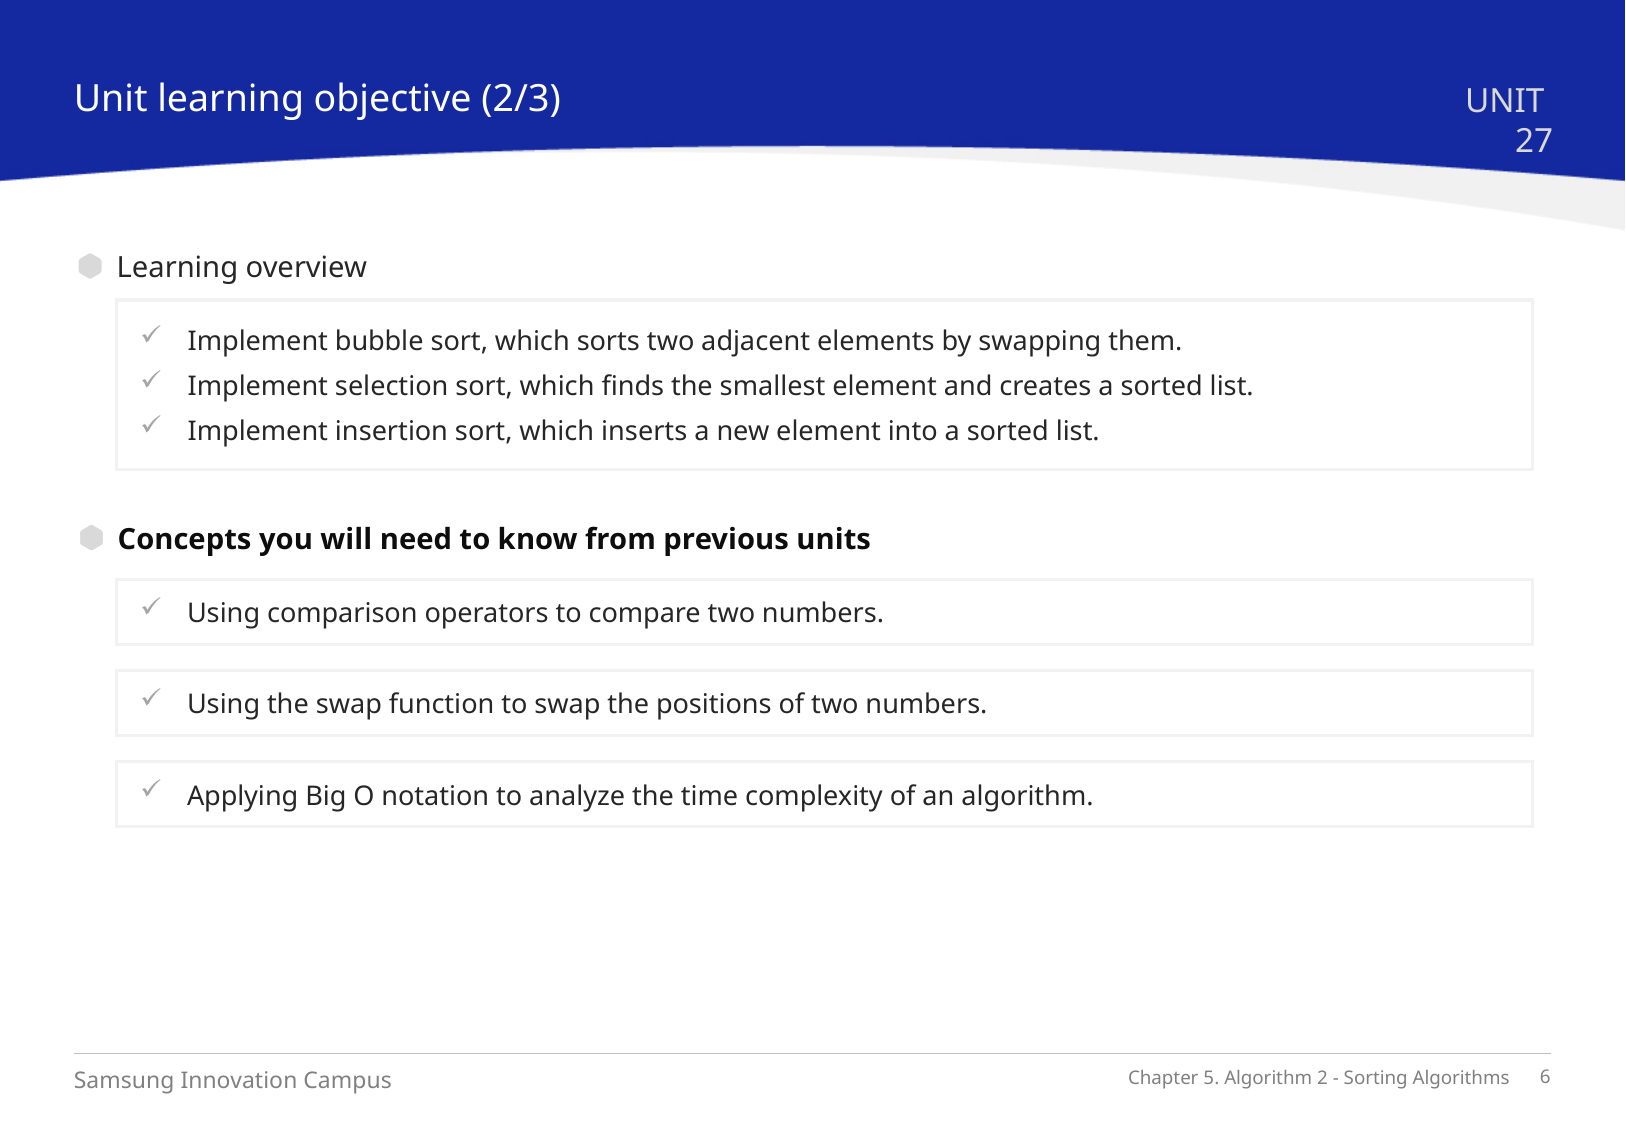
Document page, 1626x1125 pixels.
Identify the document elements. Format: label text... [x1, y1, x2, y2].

text_box UNIT 27 [1422, 78, 1554, 159]
text_box Unit learning objective (2/3) [73, 73, 1515, 119]
picture [0, 0, 1625, 1125]
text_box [73, 518, 1131, 557]
text_box Implement bubble sort, which sorts two adjacent elements by swapping them. Implement selection sort, which finds the smallest element and creates a sorted list. Implement insertion sort, which inserts a new element into a sorted list. [116, 299, 1534, 471]
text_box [116, 579, 1533, 839]
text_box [72, 246, 1533, 286]
